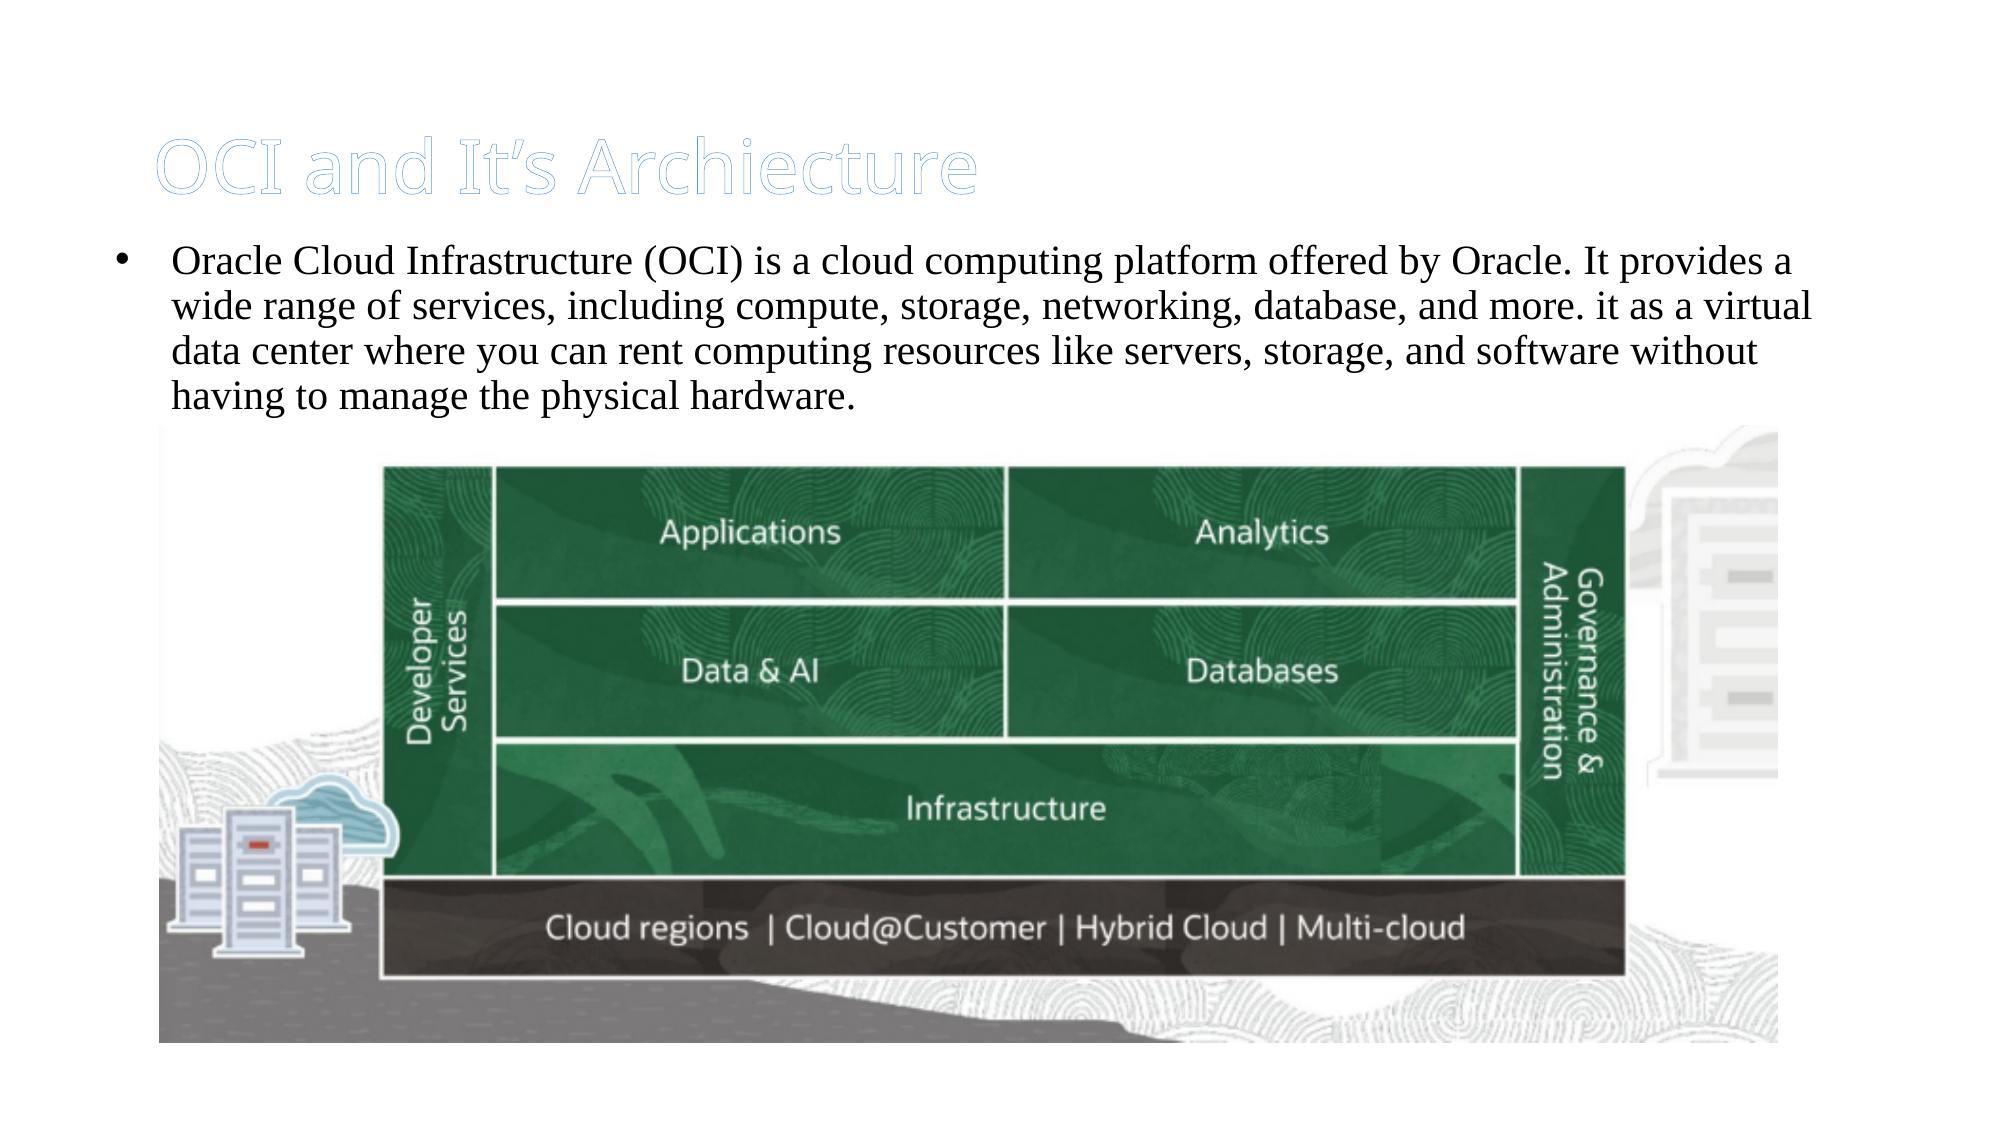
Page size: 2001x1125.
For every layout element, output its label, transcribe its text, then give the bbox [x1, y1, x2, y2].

title OCI and It’s Archiecture [137, 59, 1674, 230]
list Oracle Cloud Infrastructure (OCI) is a cloud computing platform offered by Oracle. It provides a wide range of services, including compute, storage, networking, database, and more. it as a virtual data center where you can rent computing resources like servers, storage, and software without having to manage the physical hardware. [100, 230, 1894, 1078]
picture [159, 425, 1778, 1043]
